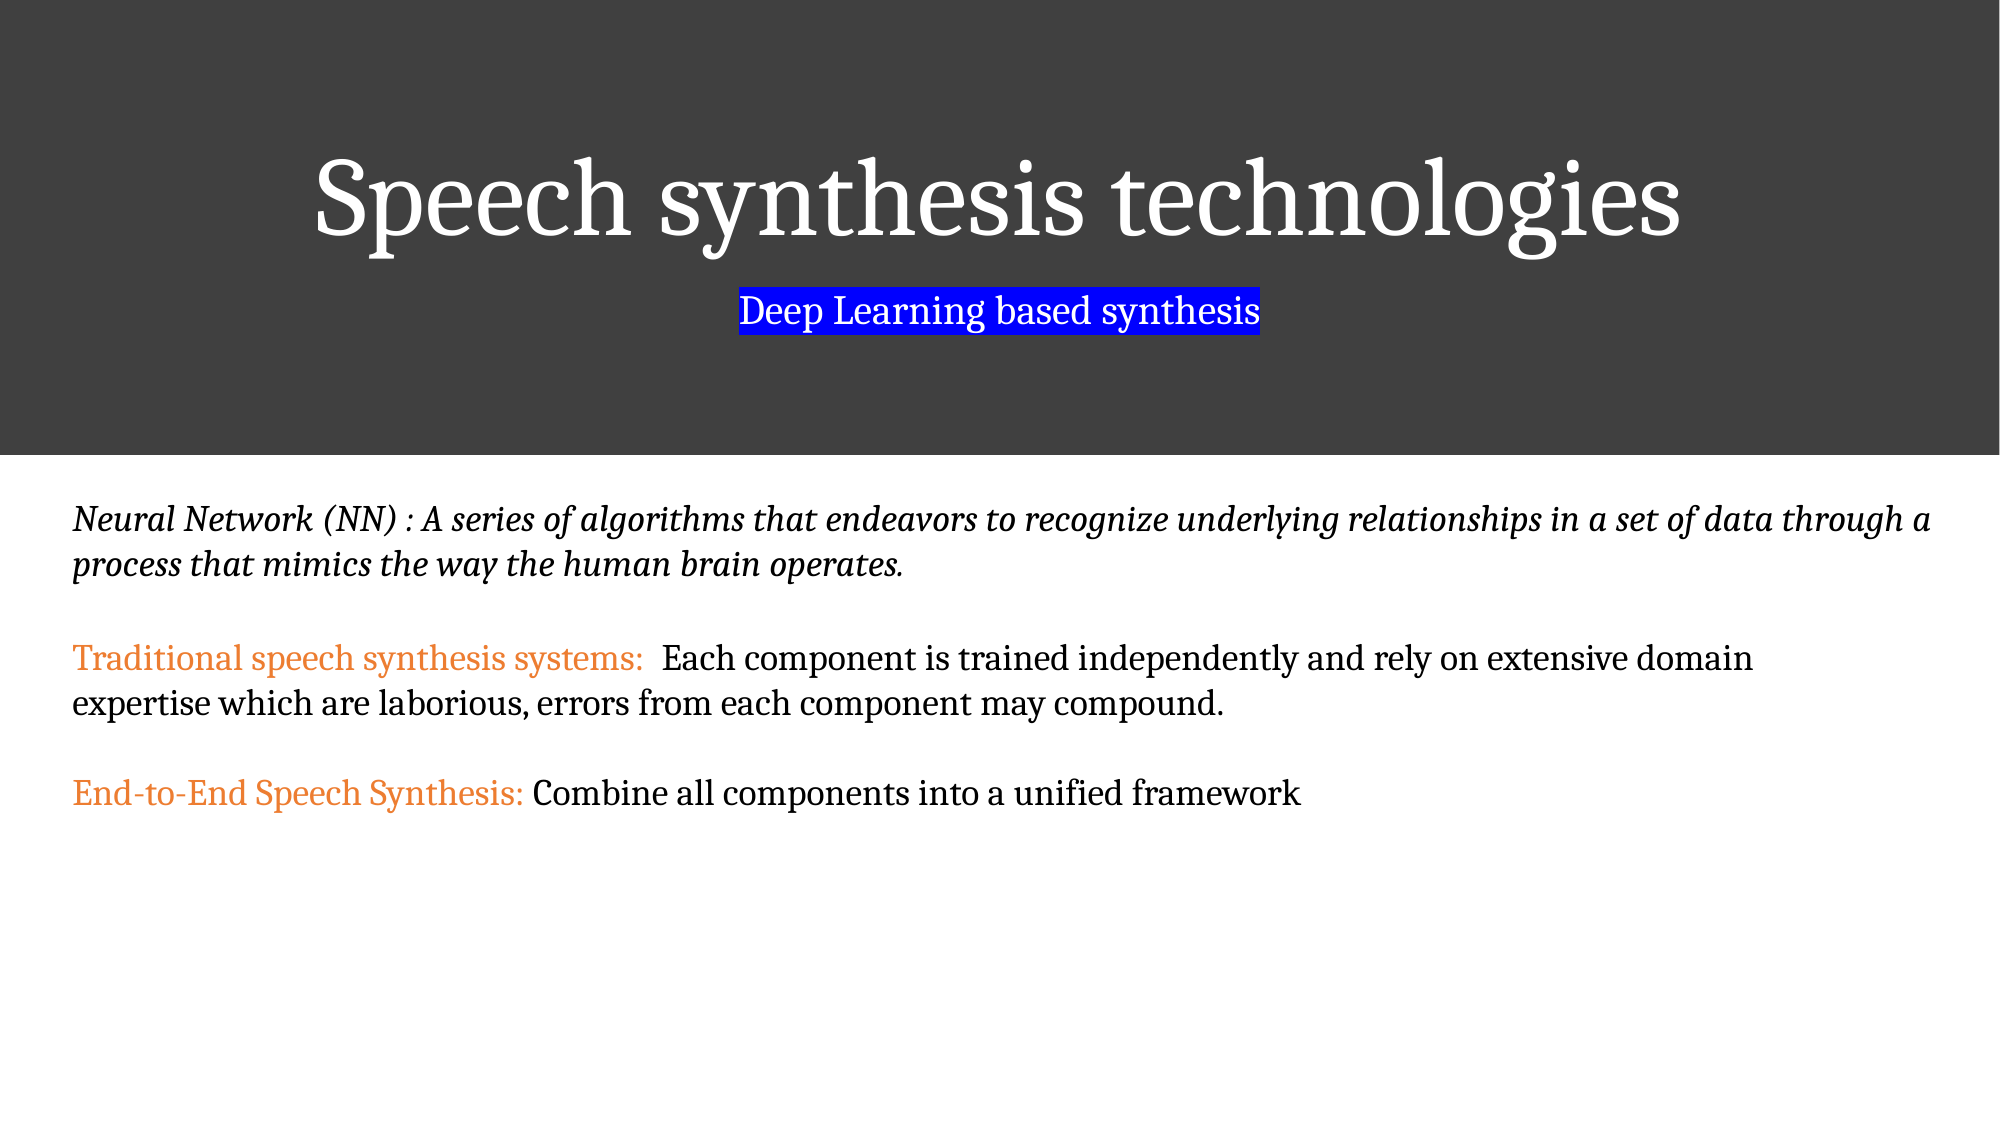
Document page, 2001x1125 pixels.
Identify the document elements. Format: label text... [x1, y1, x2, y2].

text_box Traditional speech synthesis systems: Each component is trained independently and rely on extensive domain expertise which are laborious, errors from each component may compound. End-to-End Speech Synthesis: Combine all components into a unified framework [57, 625, 1916, 820]
text_box [0, 0, 2000, 456]
list Deep Learning based synthesis [138, 280, 1862, 389]
text_box Neural Network (NN) : A series of algorithms that endeavors to recognize underlying relationships in a set of data through a process that mimics the way the human brain operates. [57, 487, 1979, 592]
title Speech synthesis technologies [138, 58, 1862, 268]
